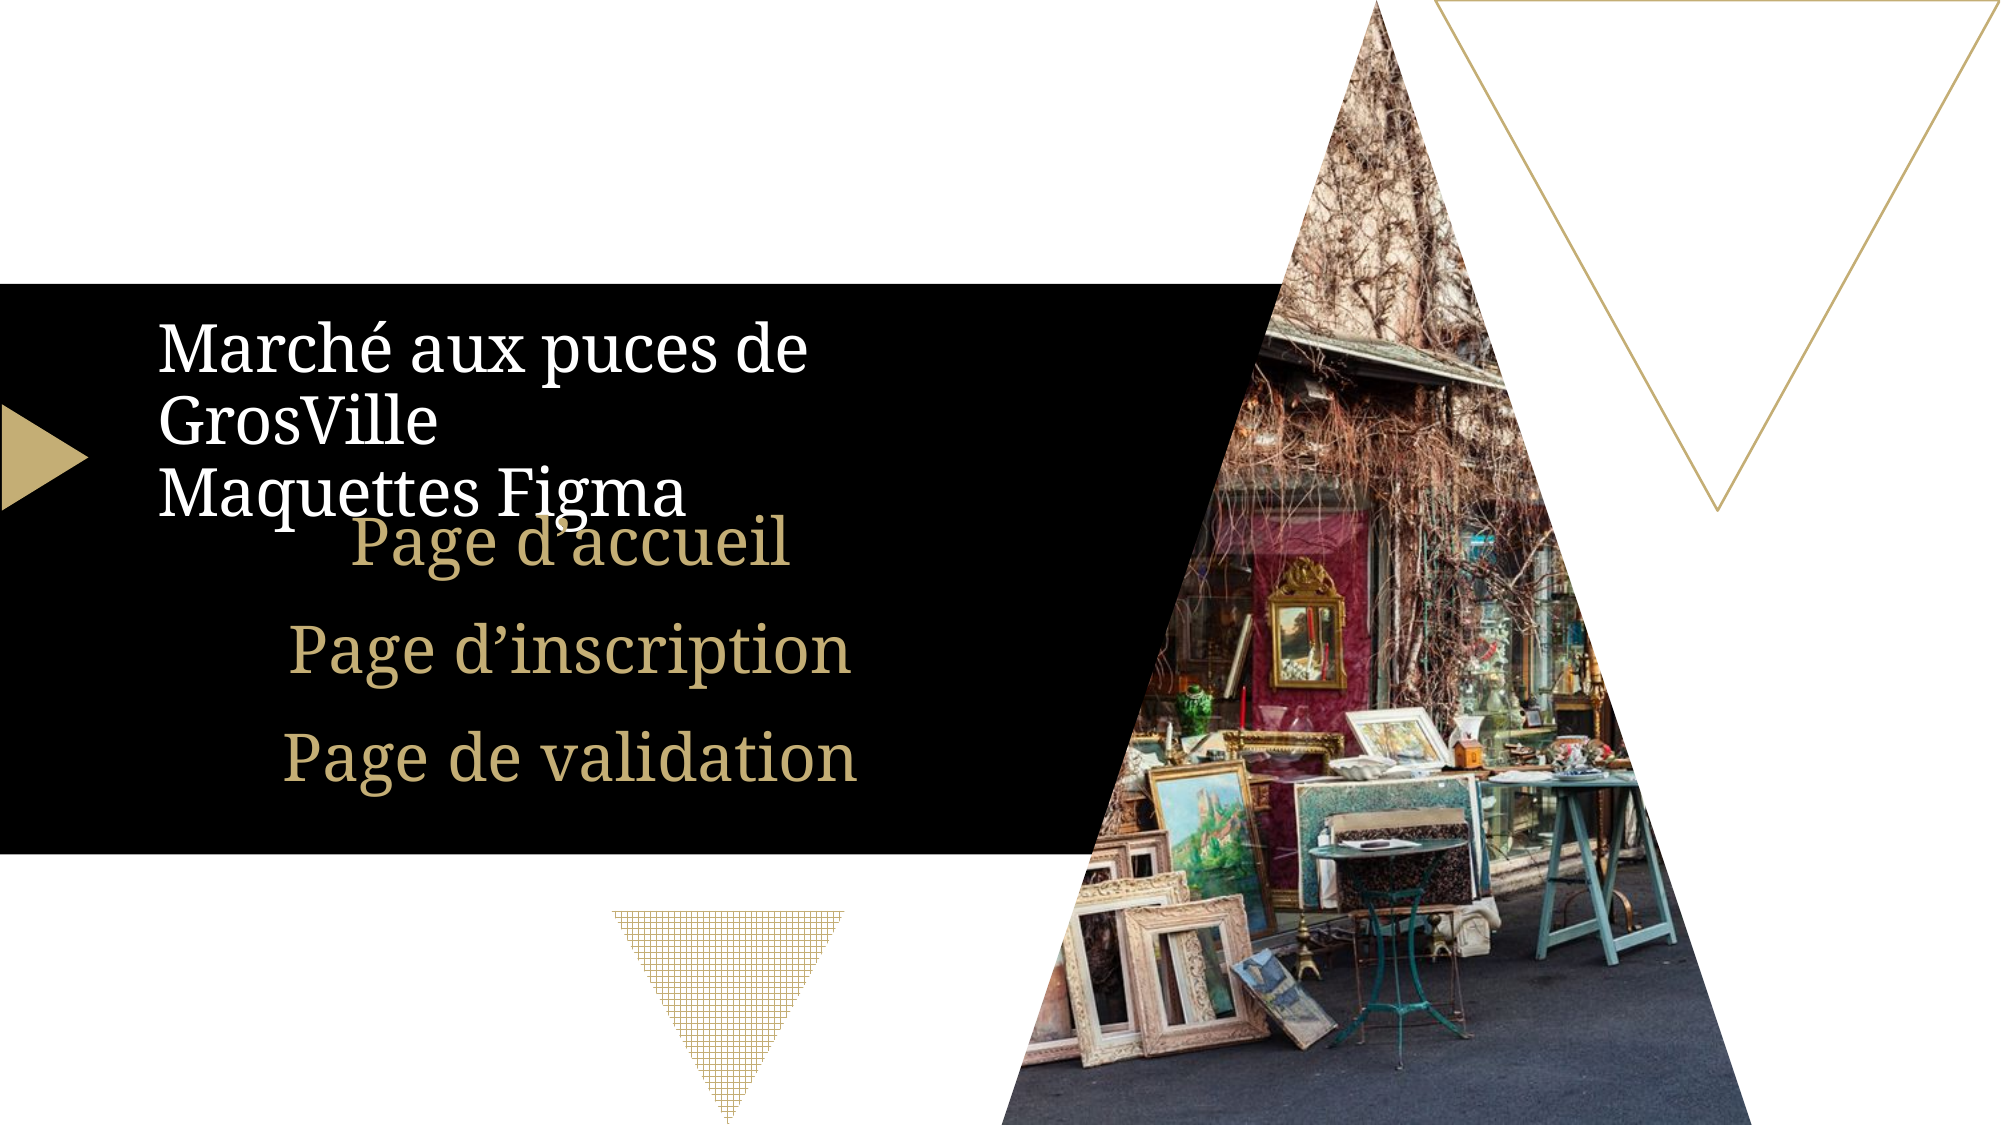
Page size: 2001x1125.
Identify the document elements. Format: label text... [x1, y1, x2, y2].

title Marché aux puces de GrosVille Maquettes Figma [142, 307, 998, 427]
list Page d’accueil Page d’inscription Page de validation [142, 492, 998, 806]
picture [1001, 0, 1753, 1125]
